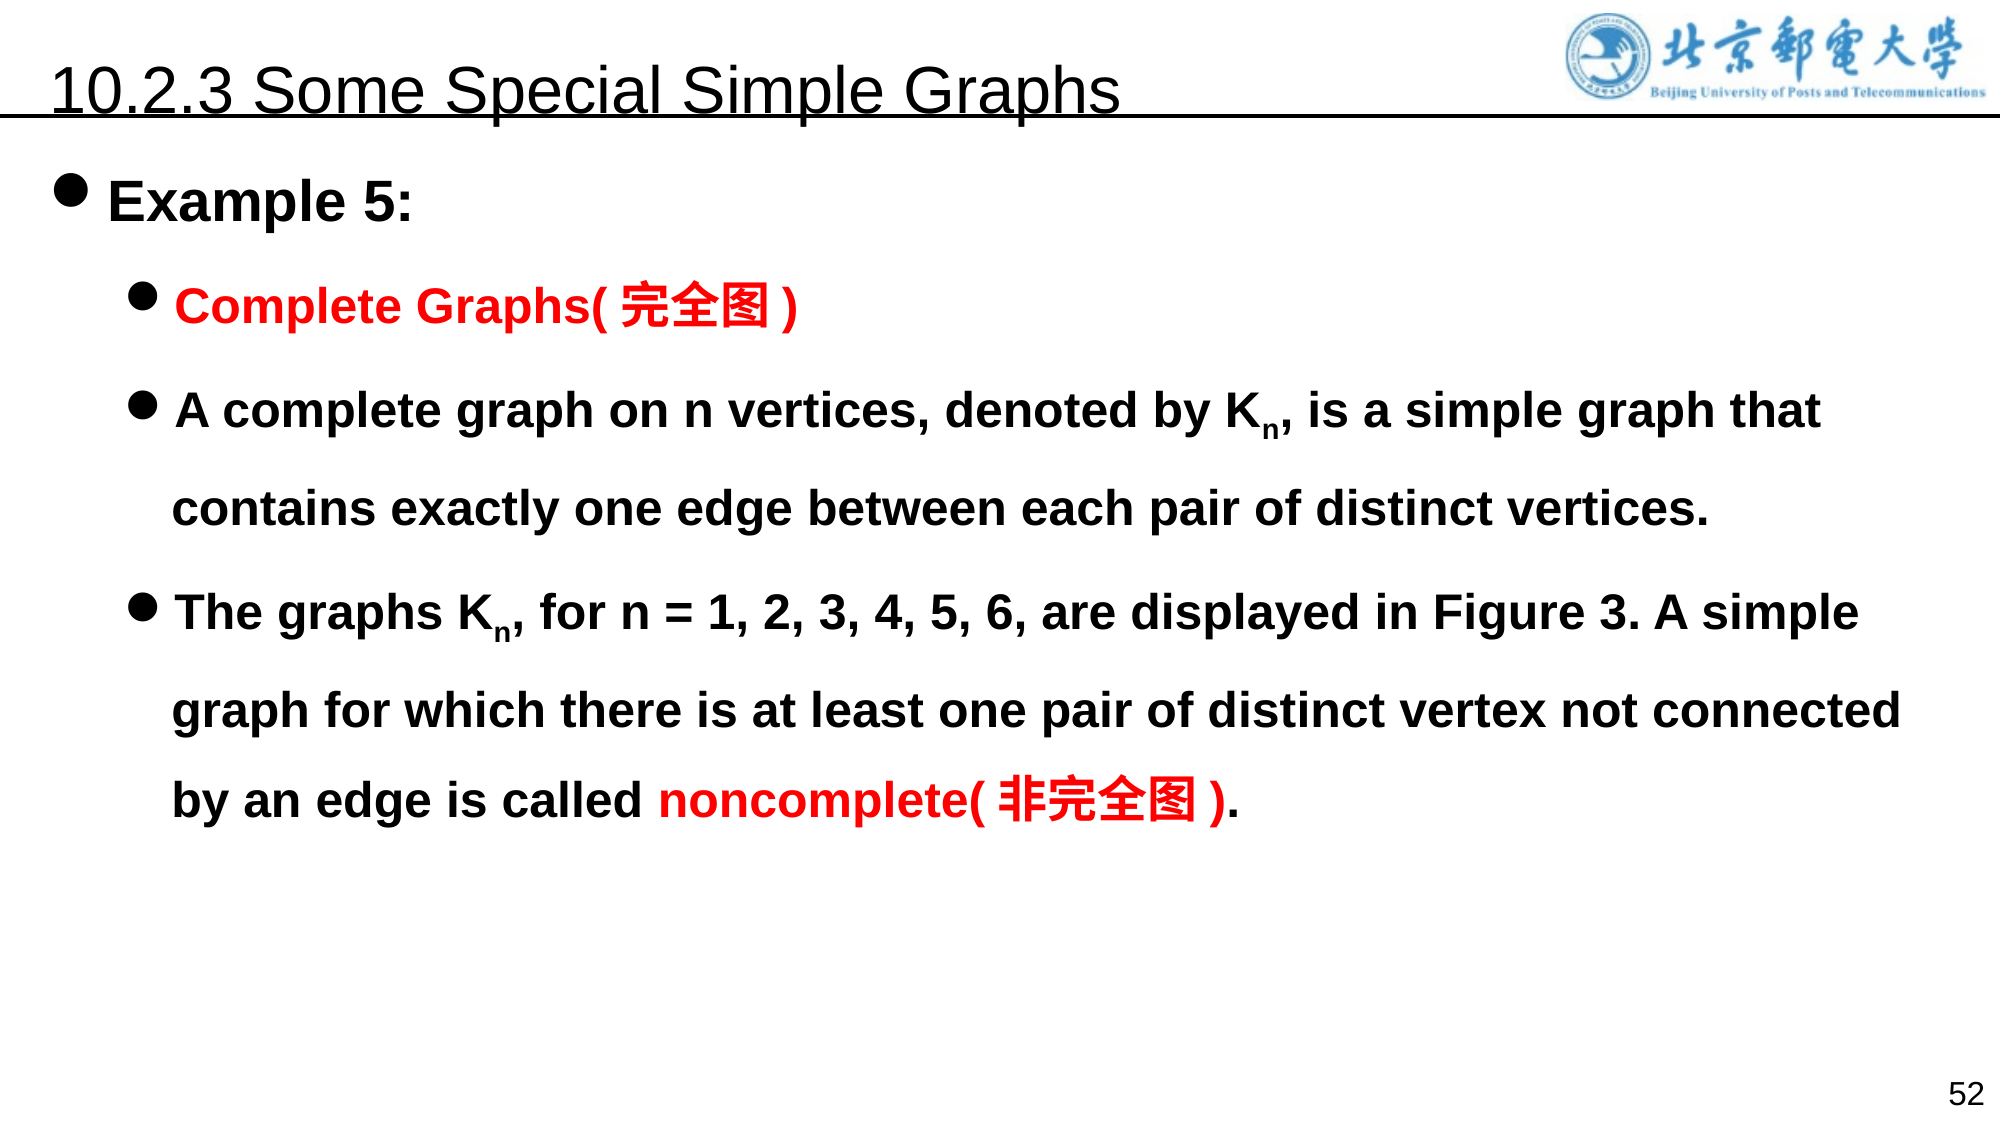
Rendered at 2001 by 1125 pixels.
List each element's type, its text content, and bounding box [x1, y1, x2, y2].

text_box 10.2.3 Some Special Simple Graphs [34, 0, 1849, 135]
picture [1849, 13, 1988, 101]
text_box Example 5: Complete Graphs(完全图) A complete graph on n vertices, denoted by Kn, is a simple graph that contains exactly one edge between each pair of distinct vertices. The graphs Kn, for n = 1, 2, 3, 4, 5, 6, are displayed in Figure 3. A simple graph for which there is at least one pair of distinct vertex not connected by an edge is called noncomplete(非完全图). [34, 120, 1934, 1005]
